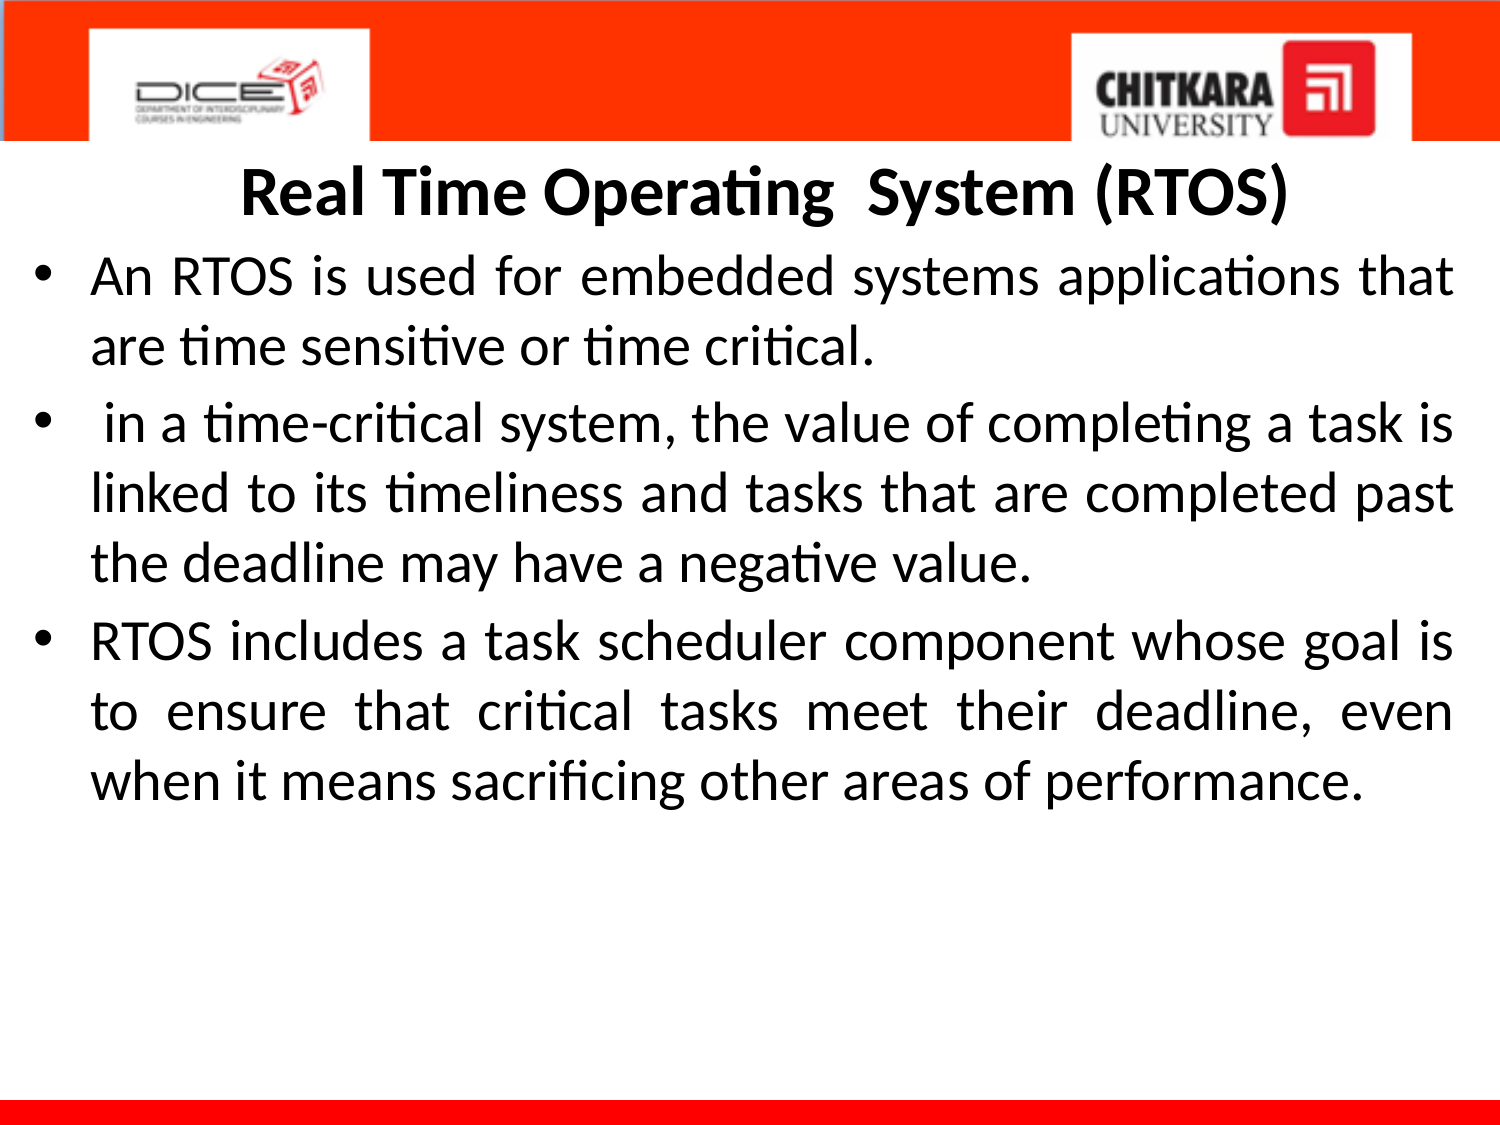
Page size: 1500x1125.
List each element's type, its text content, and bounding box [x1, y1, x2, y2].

list Real Time Operating System (RTOS) An RTOS is used for embedded systems applications that are time sensitive or time critical. in a time-critical system, the value of completing a task is linked to its timeliness and tasks that are completed past the deadline may have a negative value. RTOS includes a task scheduler component whose goal is to ensure that critical tasks meet their deadline, even when it means sacrificing other areas of performance. [0, 149, 1471, 1106]
picture [0, 0, 1500, 141]
